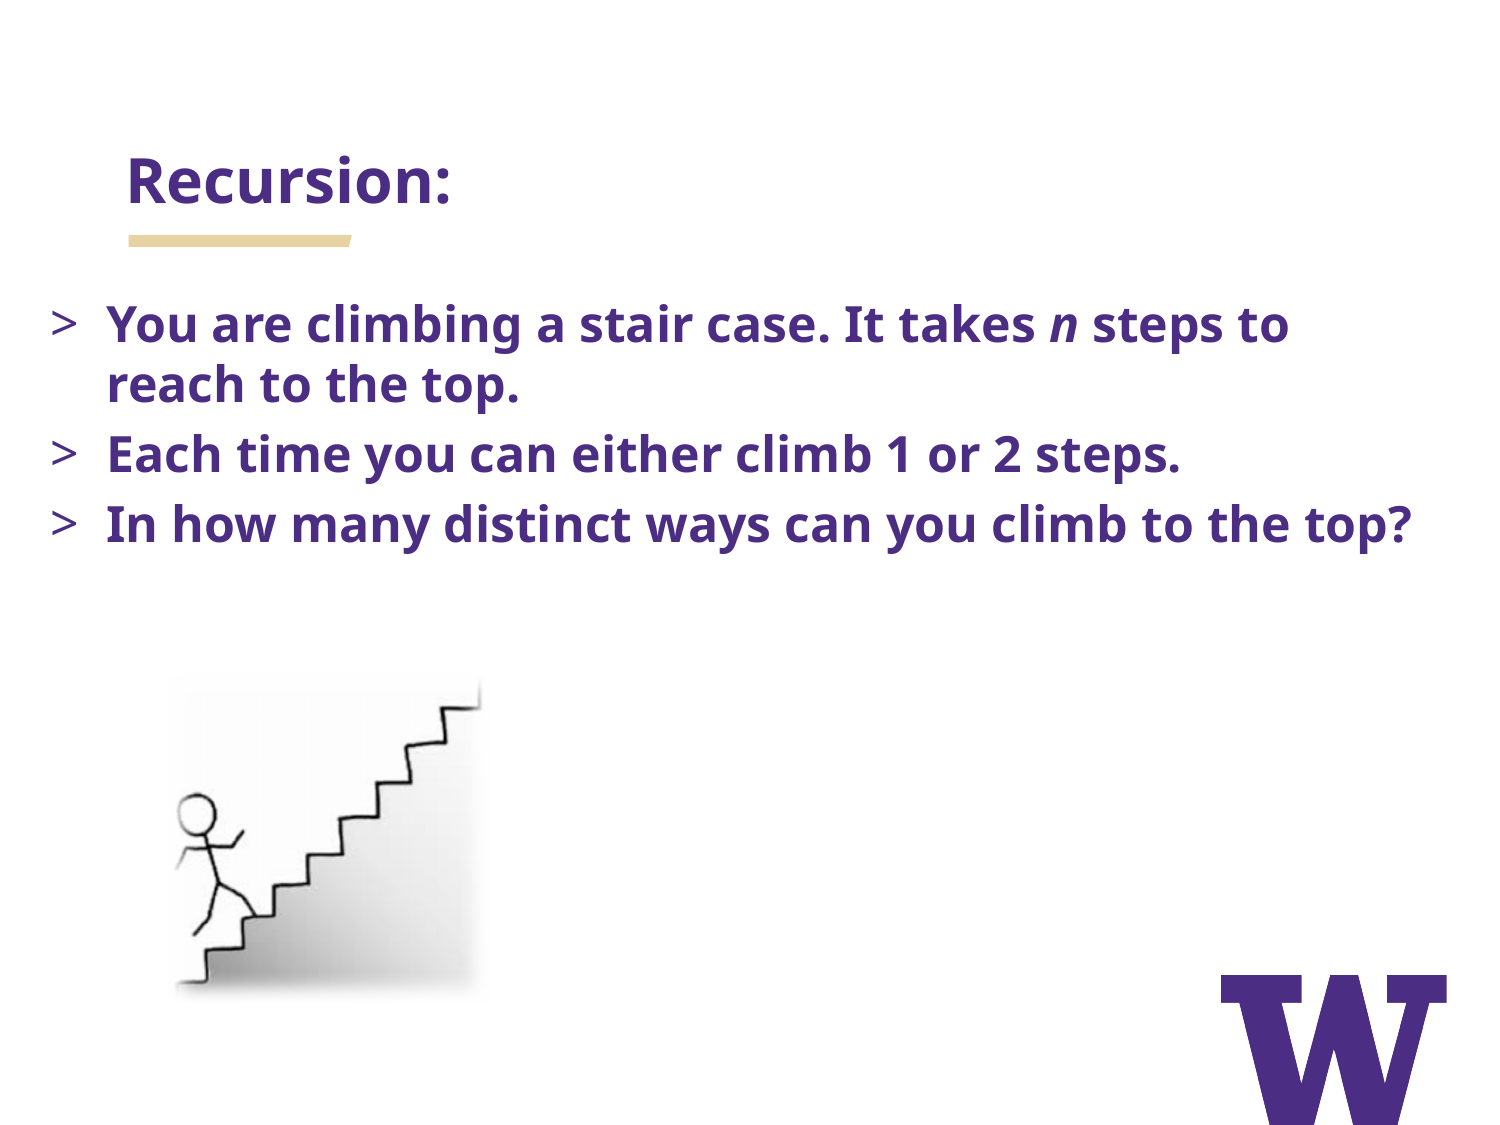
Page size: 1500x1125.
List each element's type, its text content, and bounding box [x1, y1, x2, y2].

list You are climbing a stair case. It takes n steps to reach to the top. Each time you can either climb 1 or 2 steps. In how many distinct ways can you climb to the top? [35, 284, 1453, 944]
title Recursion: [110, 60, 1453, 224]
picture [1221, 975, 1447, 1125]
picture [128, 235, 352, 247]
picture [166, 672, 493, 1006]
